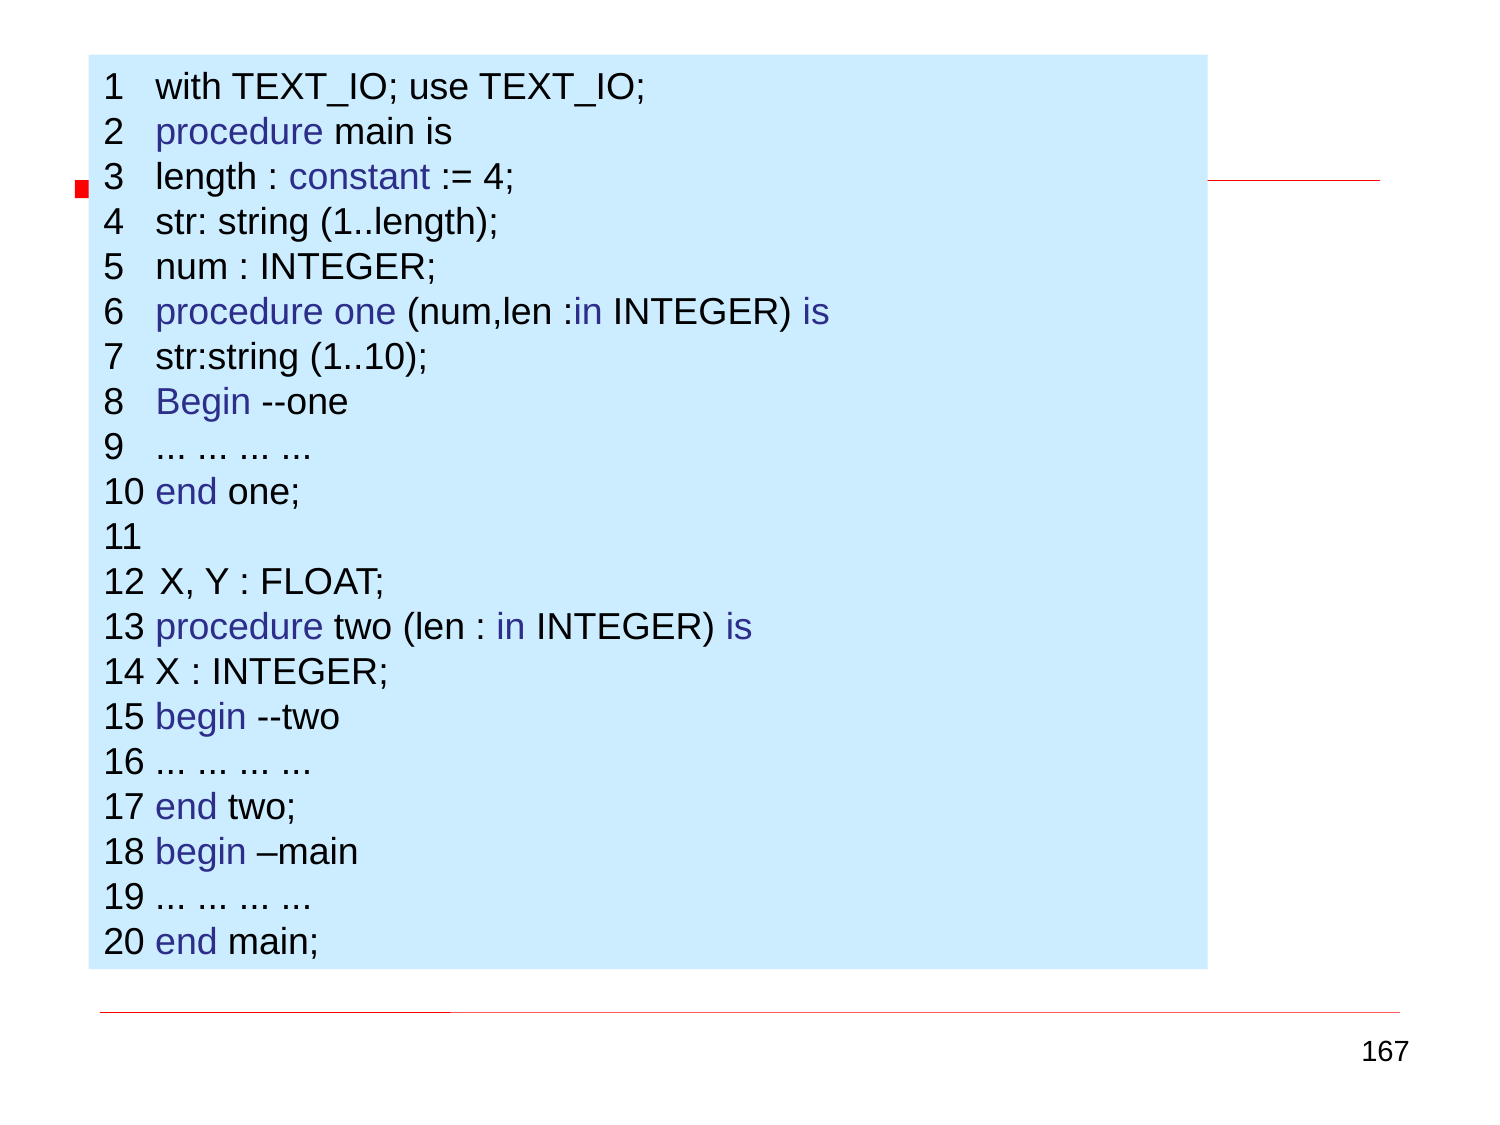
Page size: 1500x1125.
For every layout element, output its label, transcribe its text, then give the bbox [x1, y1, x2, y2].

text_box 1 with TEXT_IO; use TEXT_IO; 2 procedure main is 3 length : constant := 4; 4 str: string (1..length); 5 num : INTEGER; 6 procedure one (num,len :in INTEGER) is 7 str:string (1..10); 8 Begin --one 9 ... ... ... ... 10 end one; 11 X, Y : FLOAT; 13 procedure two (len : in INTEGER) is 14 X : INTEGER; 15 begin --two 16 ... ... ... ... 17 end two; 18 begin –main 19 ... ... ... ... 20 end main; [88, 54, 1208, 970]
slide_number 167 [1074, 1024, 1426, 1103]
